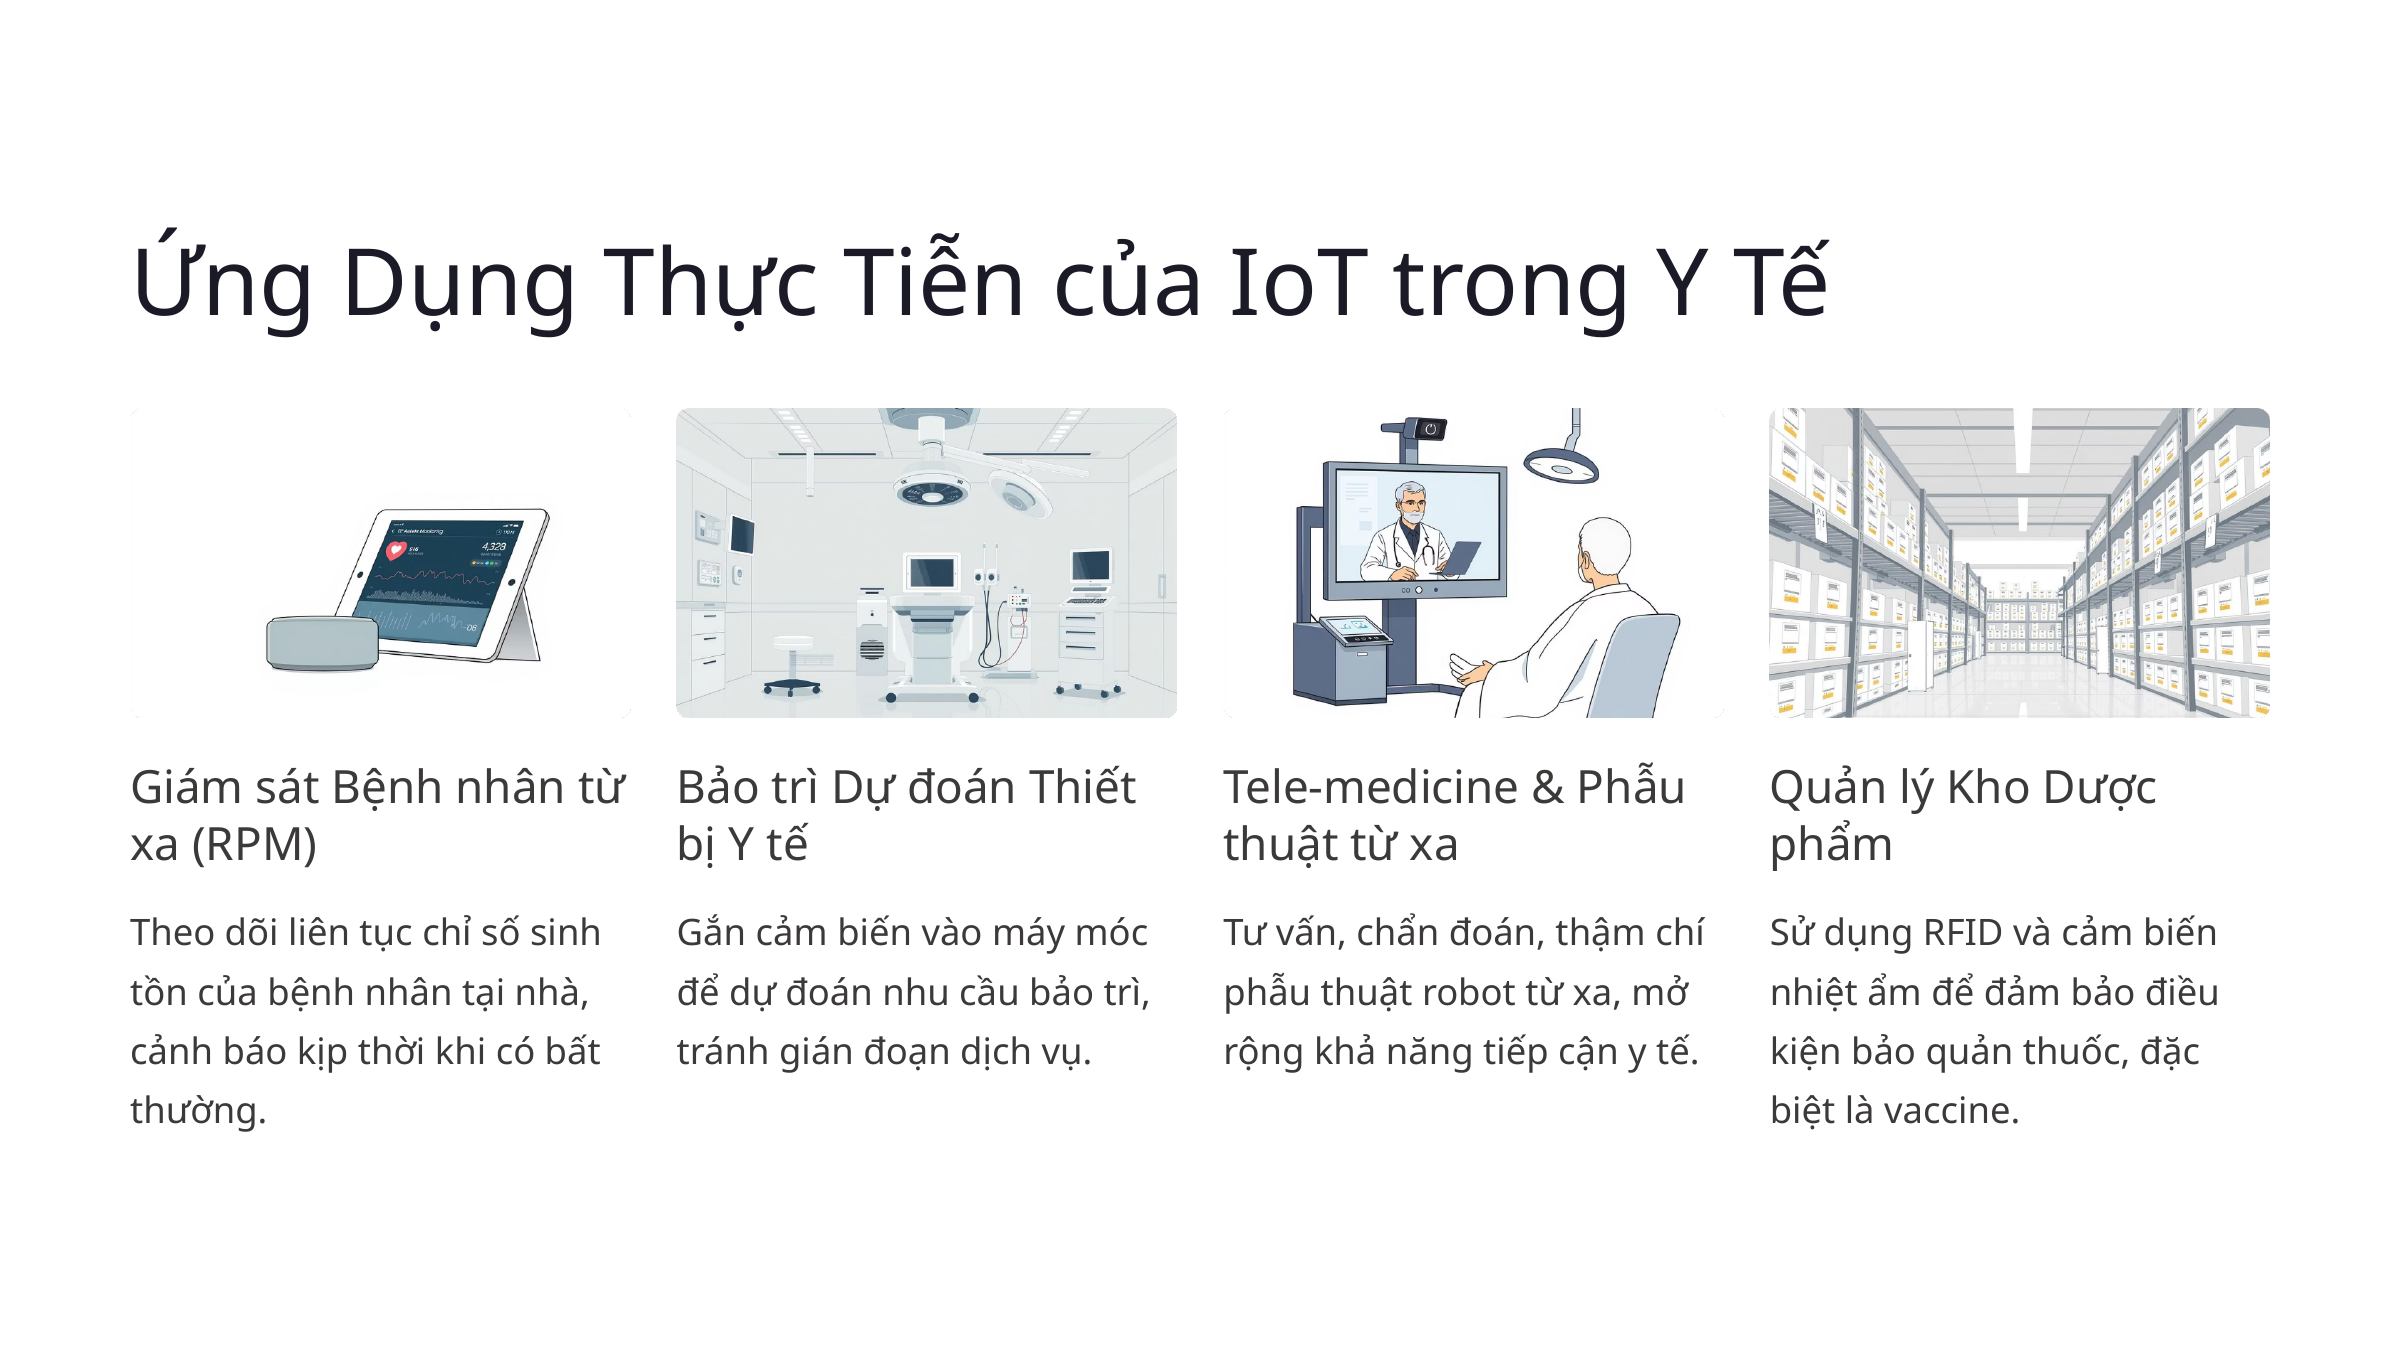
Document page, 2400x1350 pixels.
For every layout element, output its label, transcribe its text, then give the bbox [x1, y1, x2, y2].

text_box Tư vấn, chẩn đoán, thậm chí phẫu thuật robot từ xa, mở rộng khả năng tiếp cận y tế. [1223, 893, 1724, 1073]
text_box Gắn cảm biến vào máy móc để dự đoán nhu cầu bảo trì, tránh gián đoạn dịch vụ. [676, 893, 1177, 1073]
text_box Ứng Dụng Thực Tiễn của IoT trong Y Tế [130, 218, 1804, 335]
text_box Bảo trì Dự đoán Thiết bị Y tế [676, 755, 1177, 872]
text_box Theo dõi liên tục chỉ số sinh tồn của bệnh nhân tại nhà, cảnh báo kịp thời khi có bất thường. [130, 893, 631, 1132]
picture [676, 408, 1177, 718]
picture [130, 408, 631, 718]
text_box Giám sát Bệnh nhân từ xa (RPM) [130, 755, 631, 872]
text_box Tele-medicine & Phẫu thuật từ xa [1223, 755, 1724, 872]
text_box Quản lý Kho Dược phẩm [1769, 755, 2270, 872]
picture [1769, 408, 2270, 718]
text_box Sử dụng RFID và cảm biến nhiệt ẩm để đảm bảo điều kiện bảo quản thuốc, đặc biệt là vaccine. [1769, 893, 2270, 1132]
picture [1223, 408, 1724, 718]
